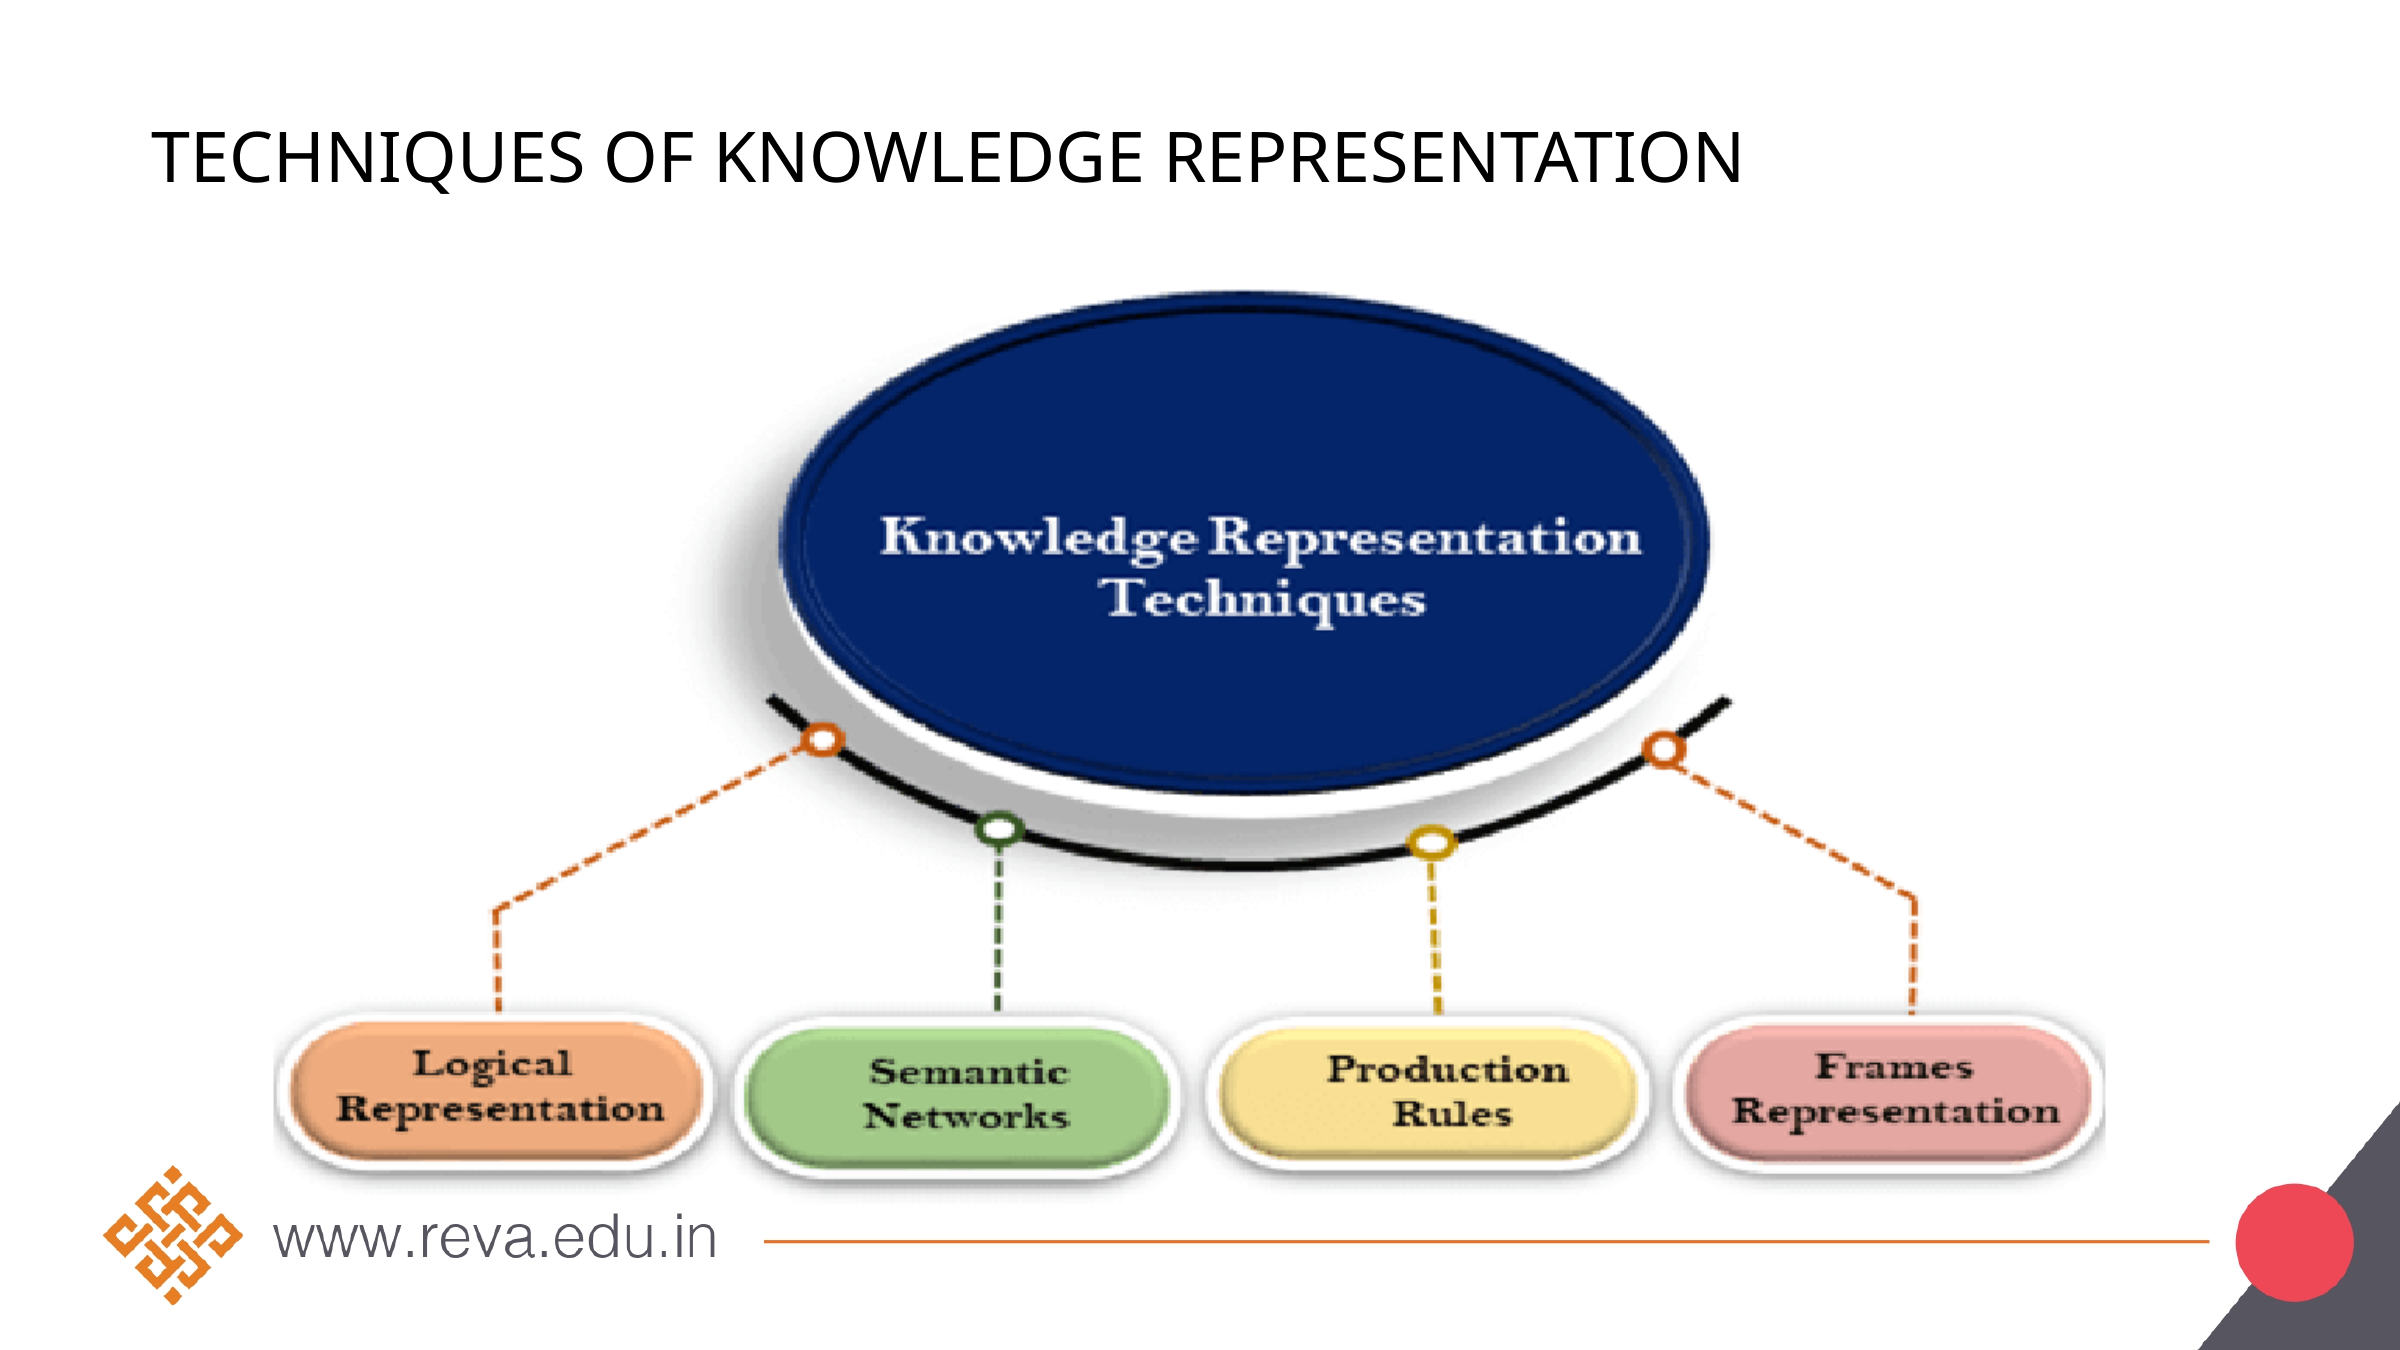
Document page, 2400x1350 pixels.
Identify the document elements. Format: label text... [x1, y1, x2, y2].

picture [0, 0, 2400, 1350]
title Techniques of Knowledge Representation [136, 77, 2350, 243]
